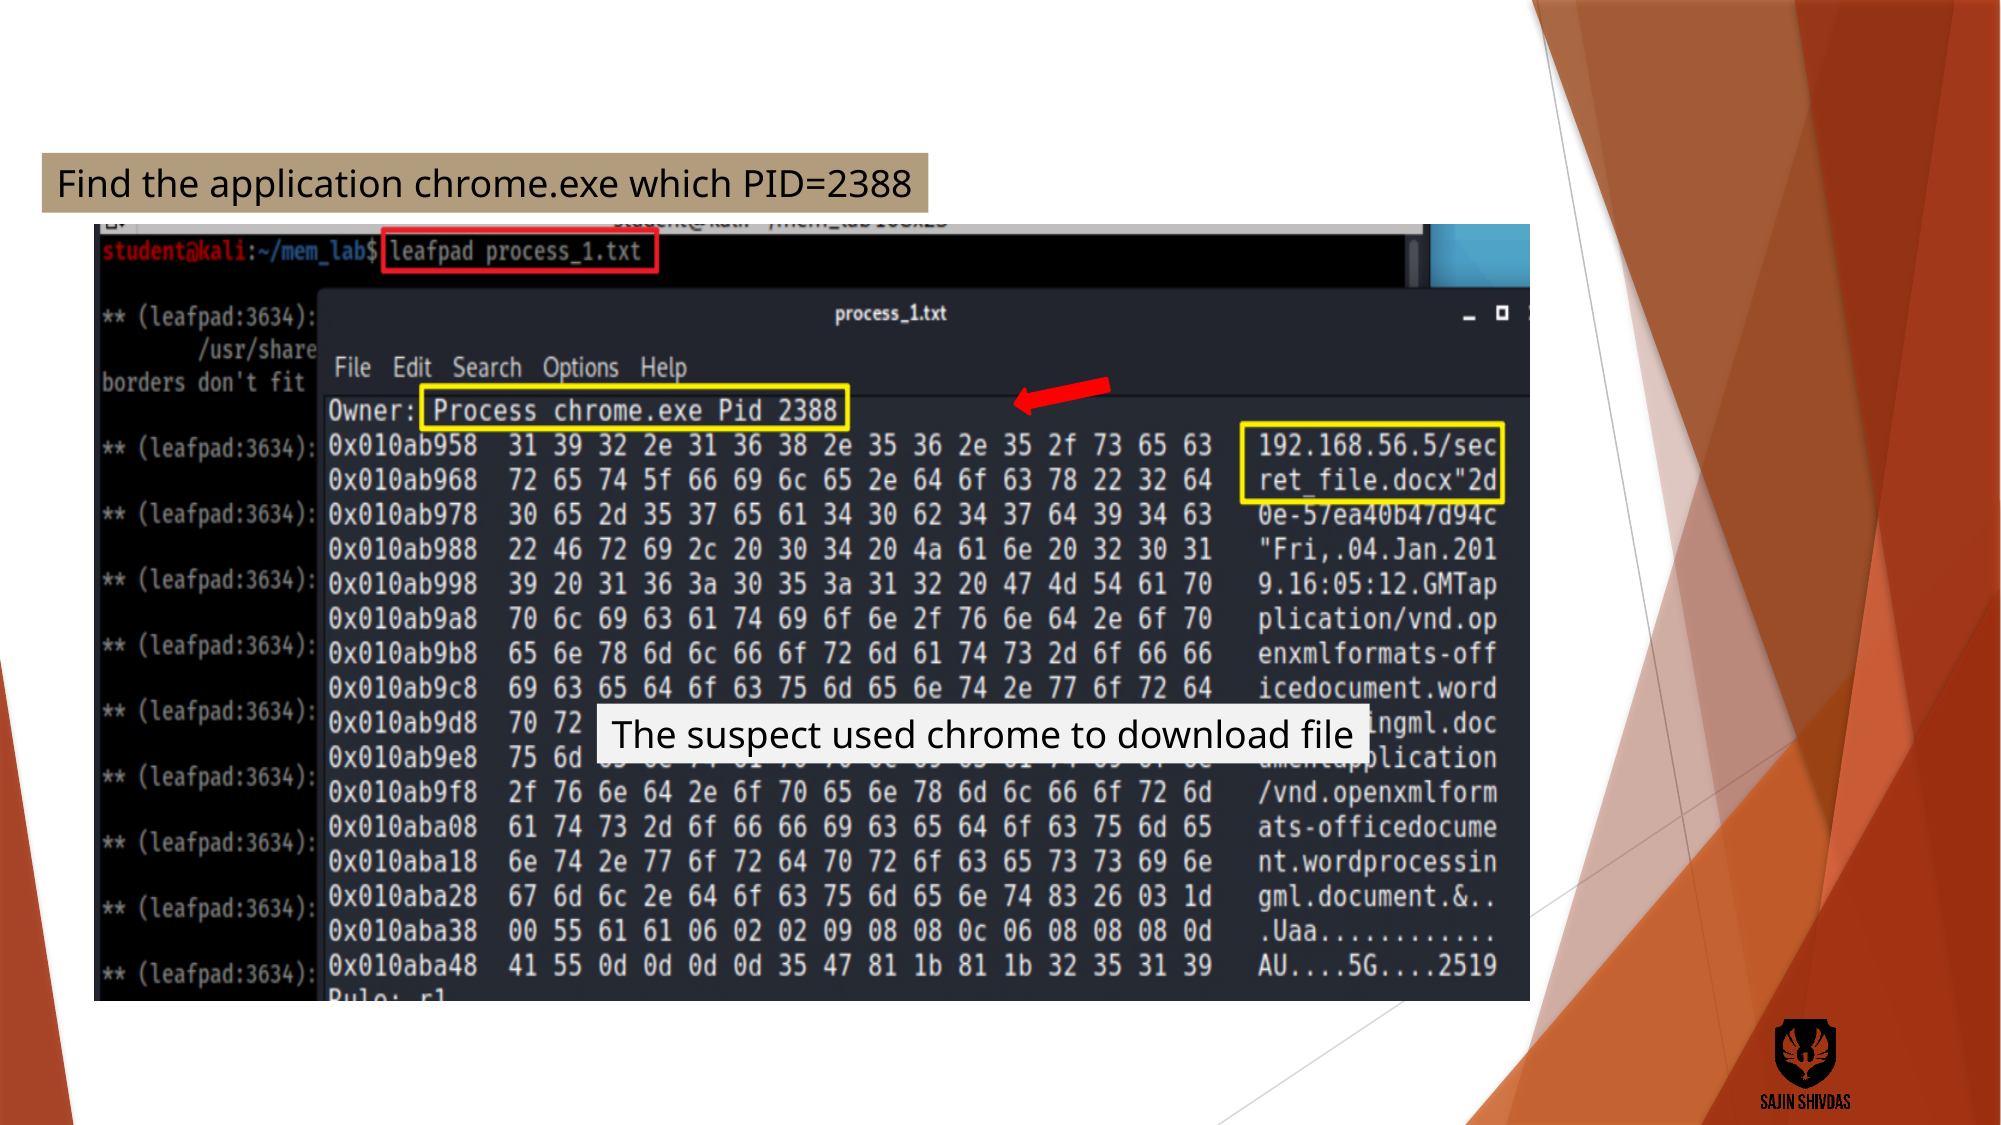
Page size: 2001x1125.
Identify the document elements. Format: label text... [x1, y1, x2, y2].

picture [94, 223, 1531, 1002]
picture [1750, 1009, 1863, 1121]
text_box Find the application chrome.exe which PID=2388 [41, 152, 929, 213]
